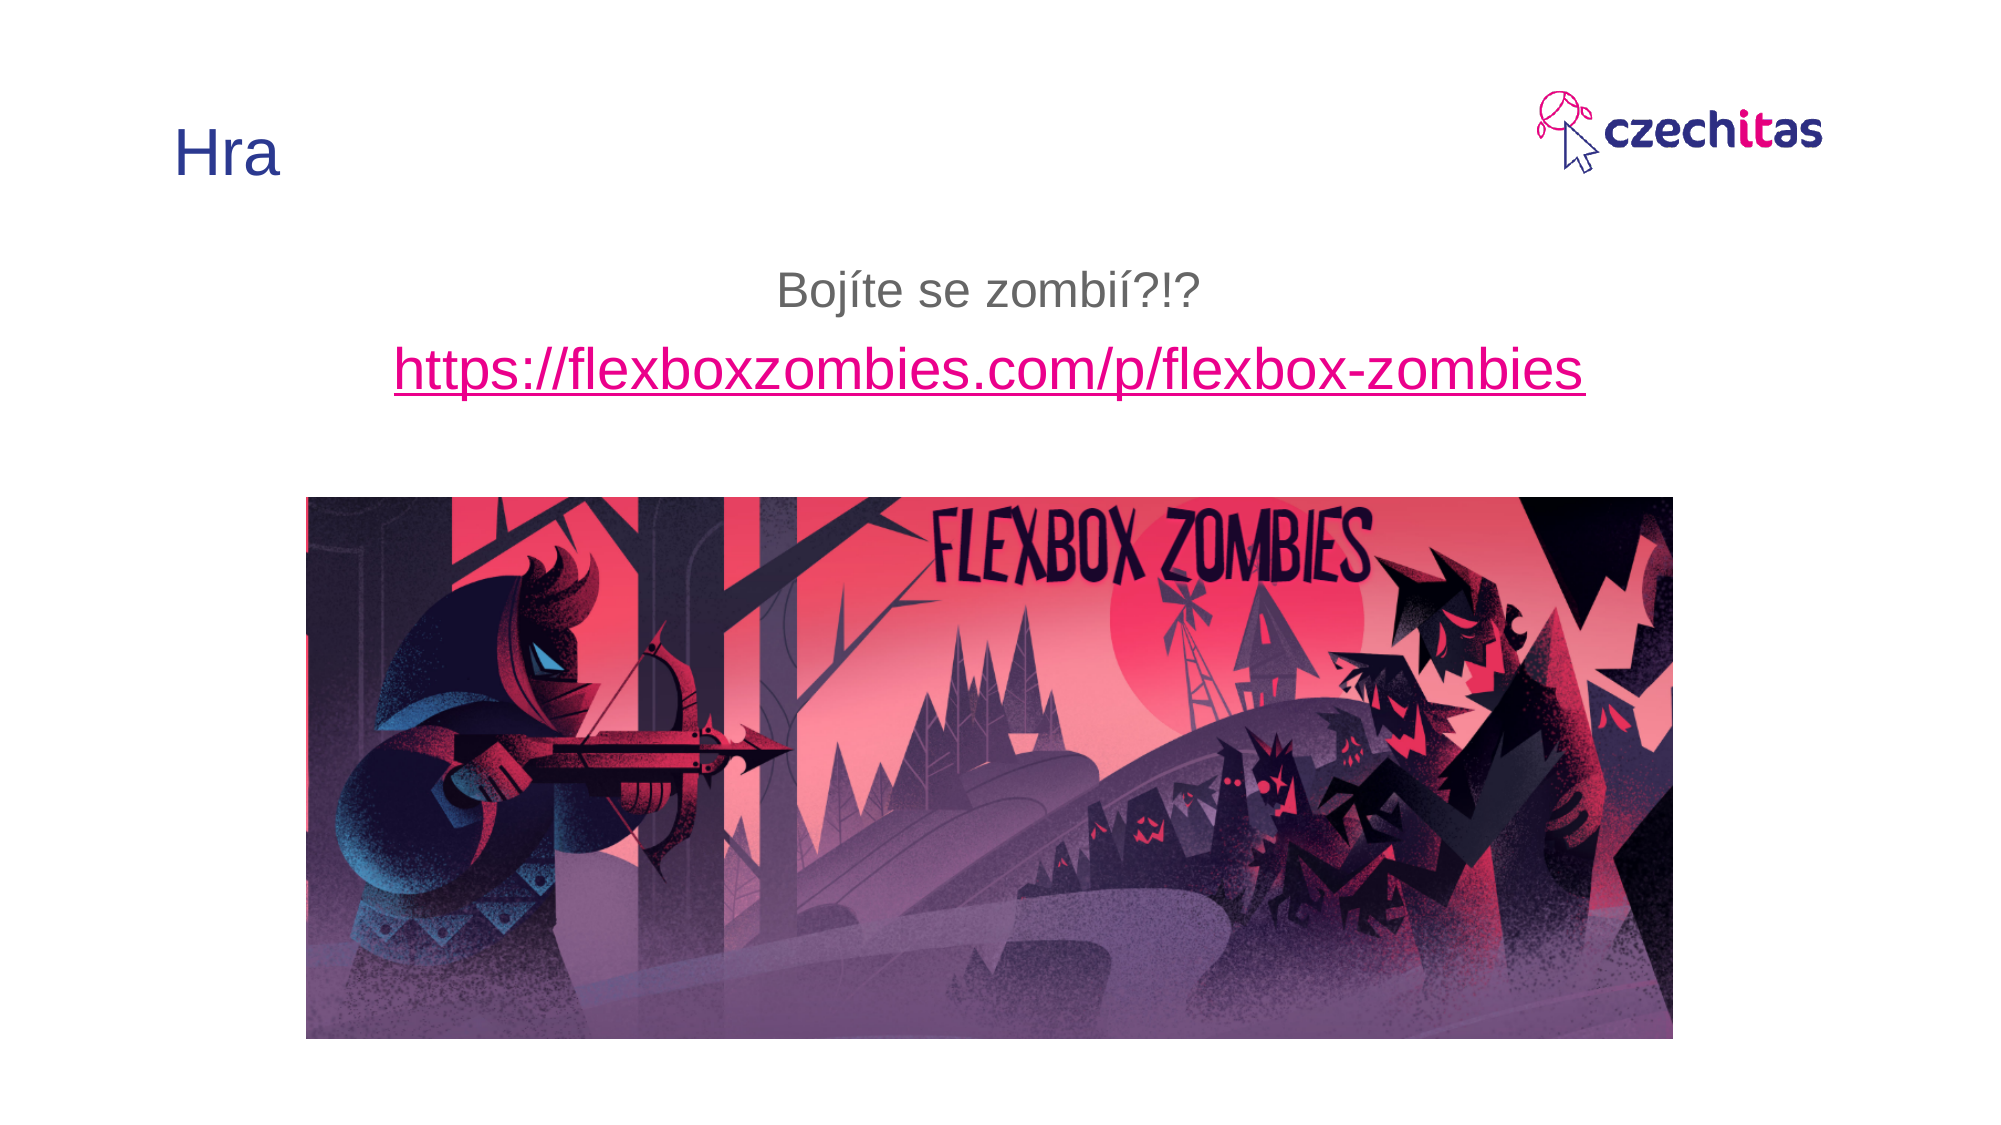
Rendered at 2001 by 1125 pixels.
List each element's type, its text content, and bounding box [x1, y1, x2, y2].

picture [0, 0, 2001, 1125]
list Bojíte se zombií?!? https://flexboxzombies.com/p/flexbox-zombies [158, 179, 1821, 487]
title Hra [158, 86, 1524, 179]
